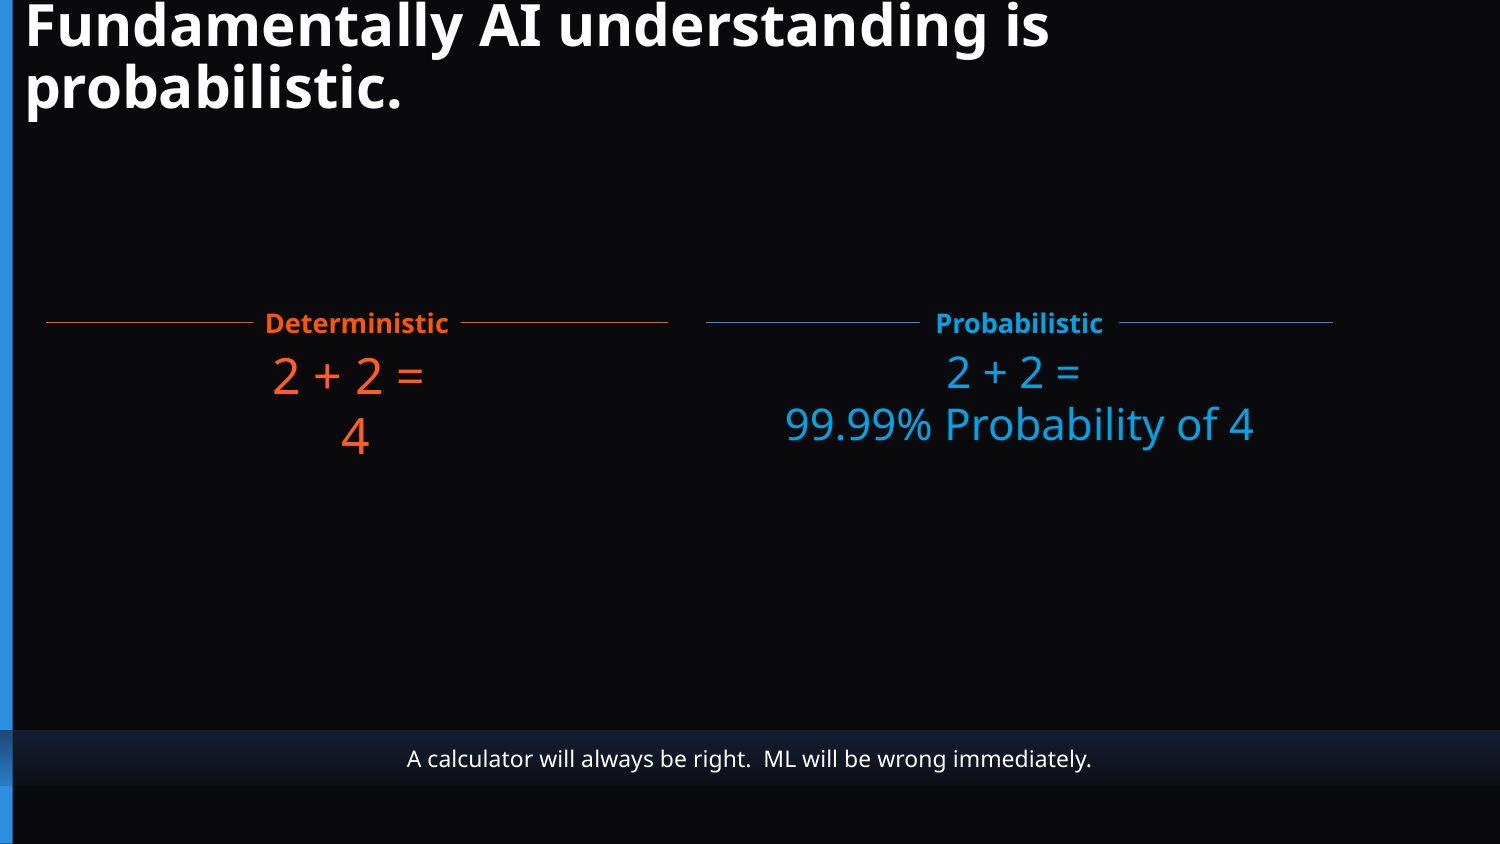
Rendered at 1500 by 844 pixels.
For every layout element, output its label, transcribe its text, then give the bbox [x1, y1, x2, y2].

text_box 2 + 2 = 4 [46, 329, 665, 480]
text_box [253, 298, 461, 347]
title Fundamentally AI understanding is probabilistic. [18, 9, 1390, 108]
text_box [0, 729, 1500, 787]
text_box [919, 290, 1120, 355]
text_box 2 + 2 = 99.99% Probability of 4 [710, 329, 1329, 465]
